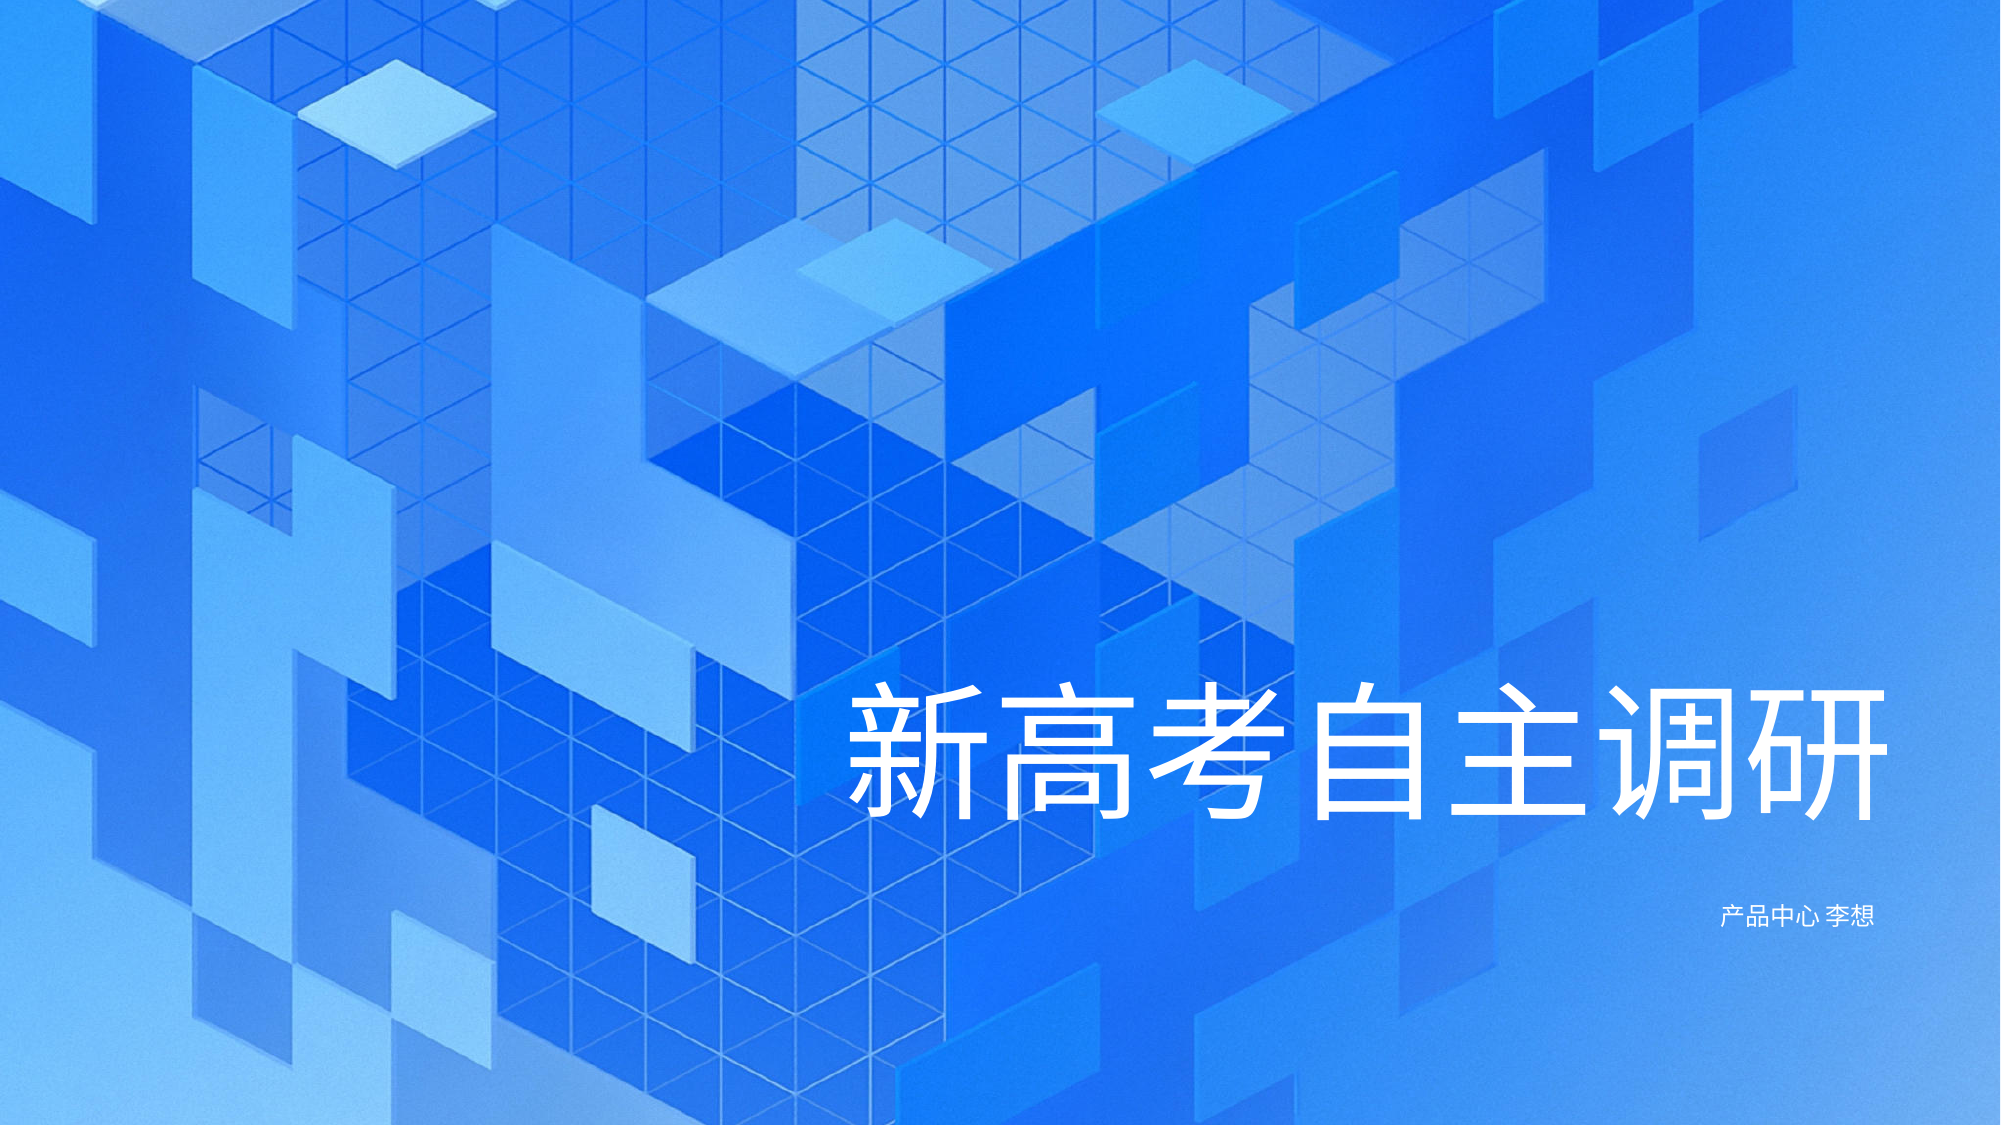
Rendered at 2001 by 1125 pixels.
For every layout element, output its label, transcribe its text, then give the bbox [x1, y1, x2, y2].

picture [0, 0, 2001, 1125]
text_box 产品中心 李想 [941, 893, 1891, 939]
text_box 新高考自主调研 [828, 651, 1909, 847]
